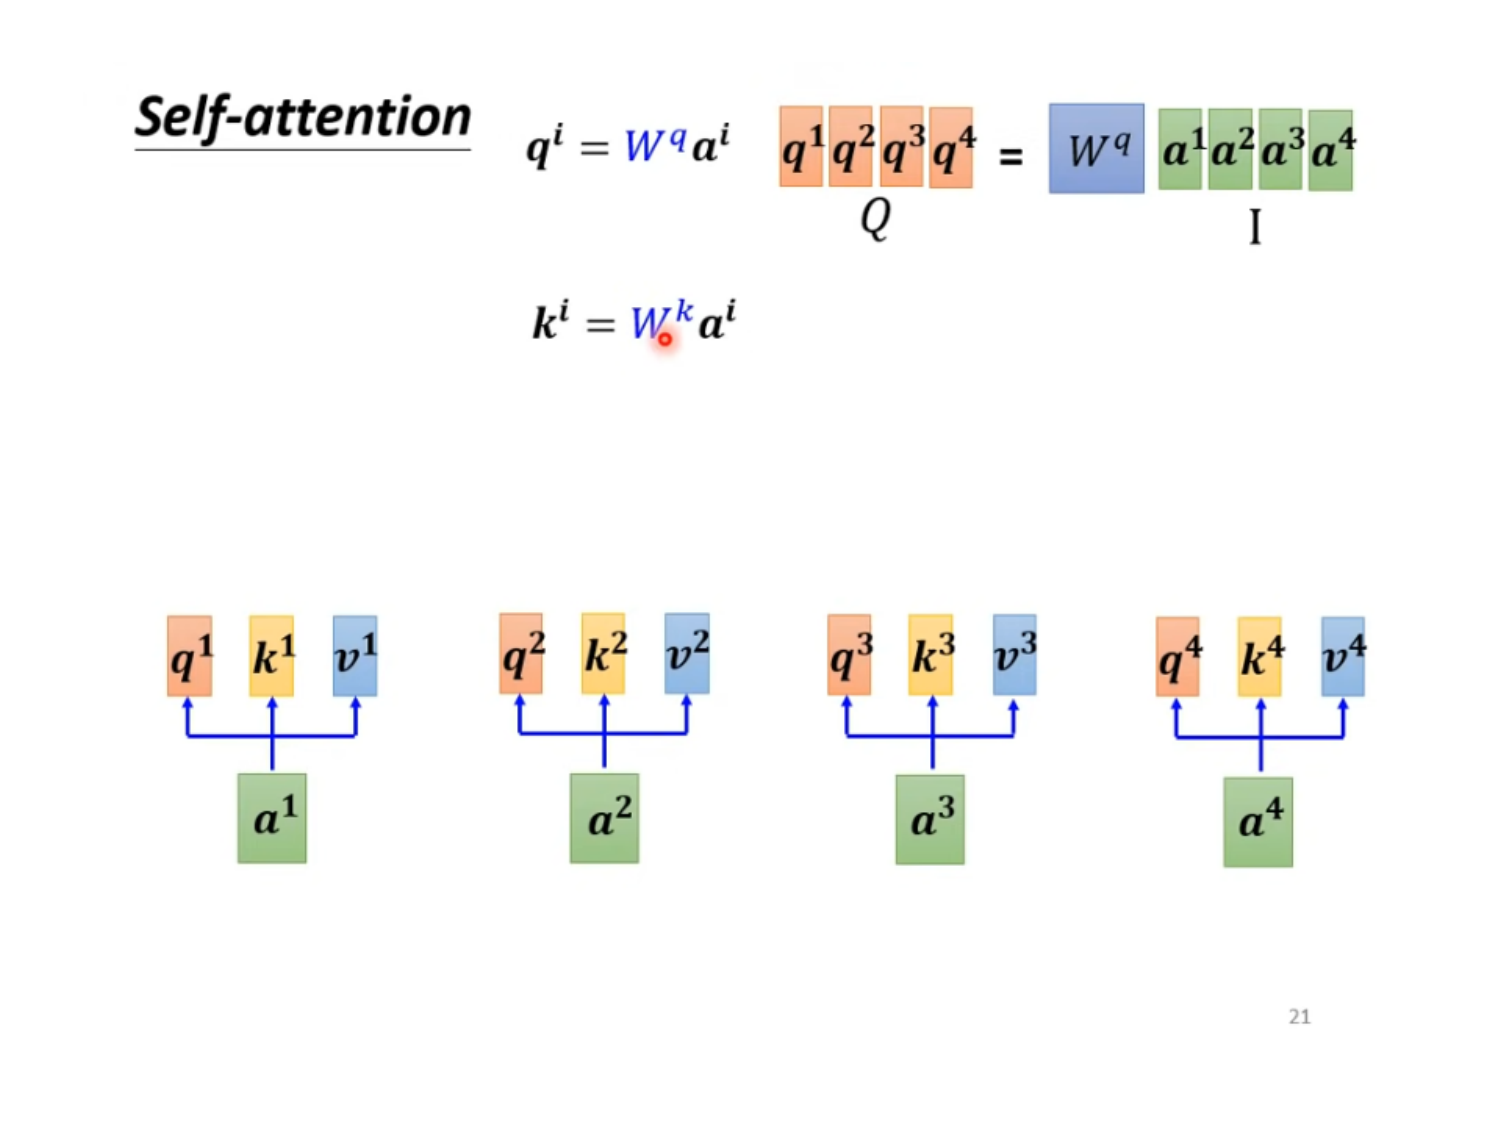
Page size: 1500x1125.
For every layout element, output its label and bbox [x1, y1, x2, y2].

picture [83, 62, 1417, 1063]
